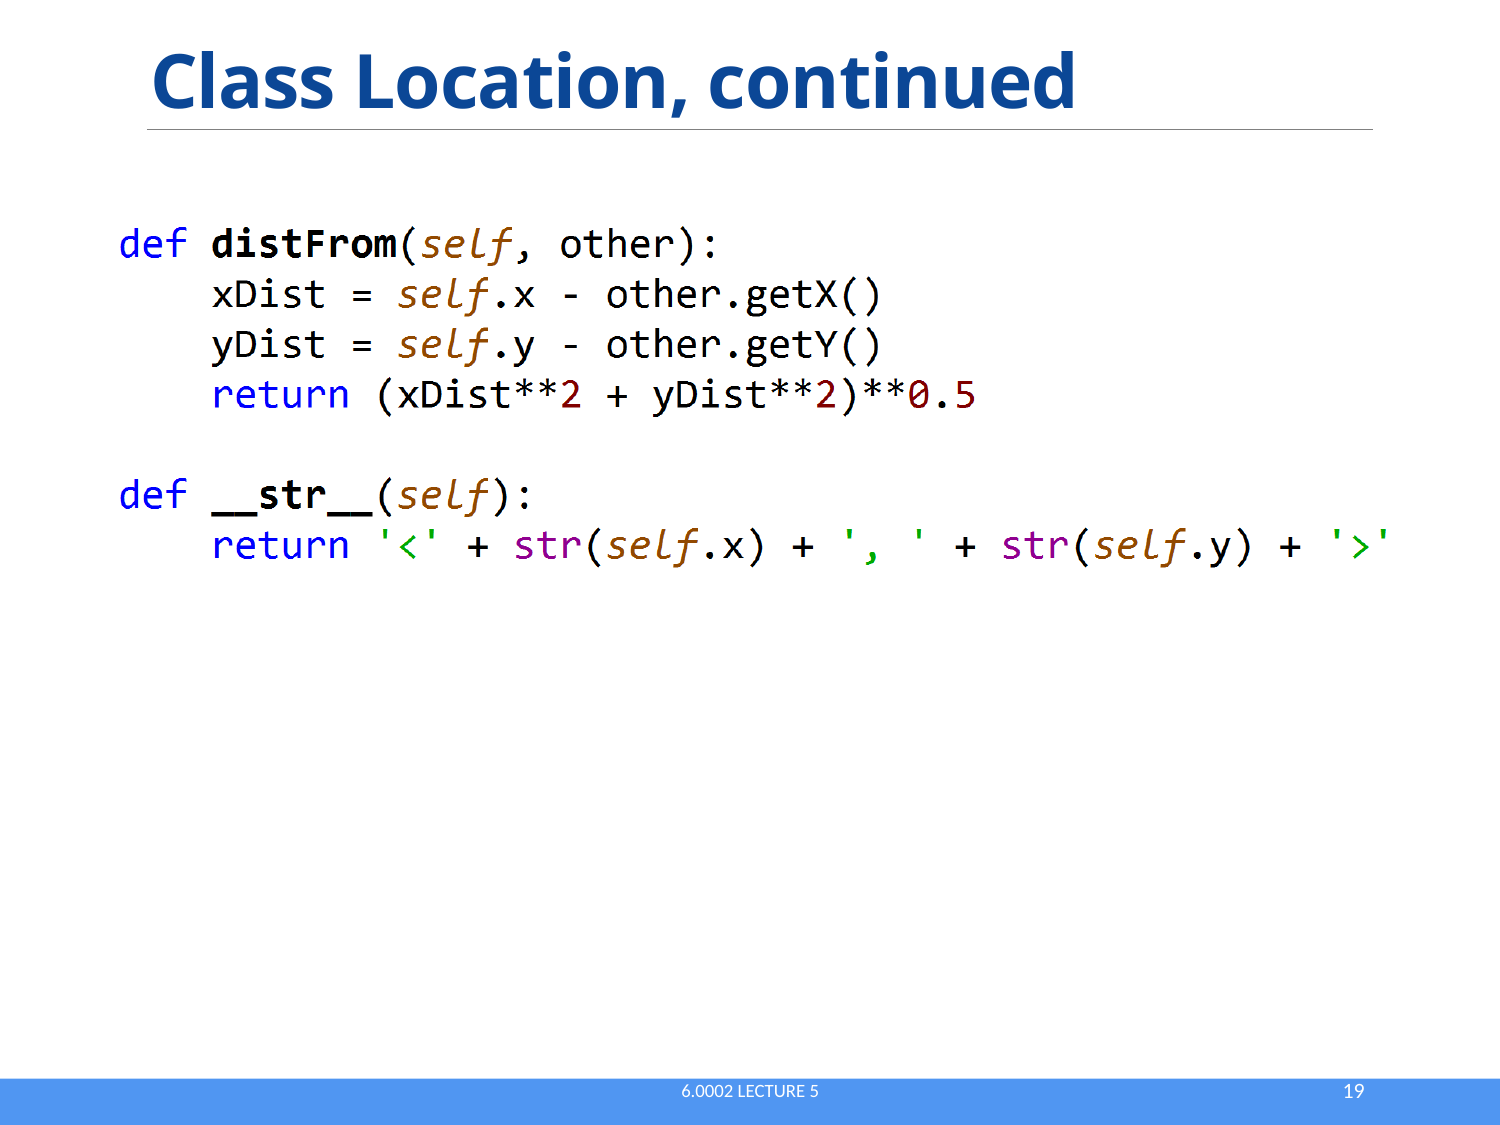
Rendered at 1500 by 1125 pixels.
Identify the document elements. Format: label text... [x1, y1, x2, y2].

title Class Location, continued [135, 18, 1373, 132]
picture [25, 204, 1402, 582]
slide_number 19 [1218, 1059, 1380, 1120]
footer 6.0002 Lecture 5 [453, 1059, 1047, 1120]
